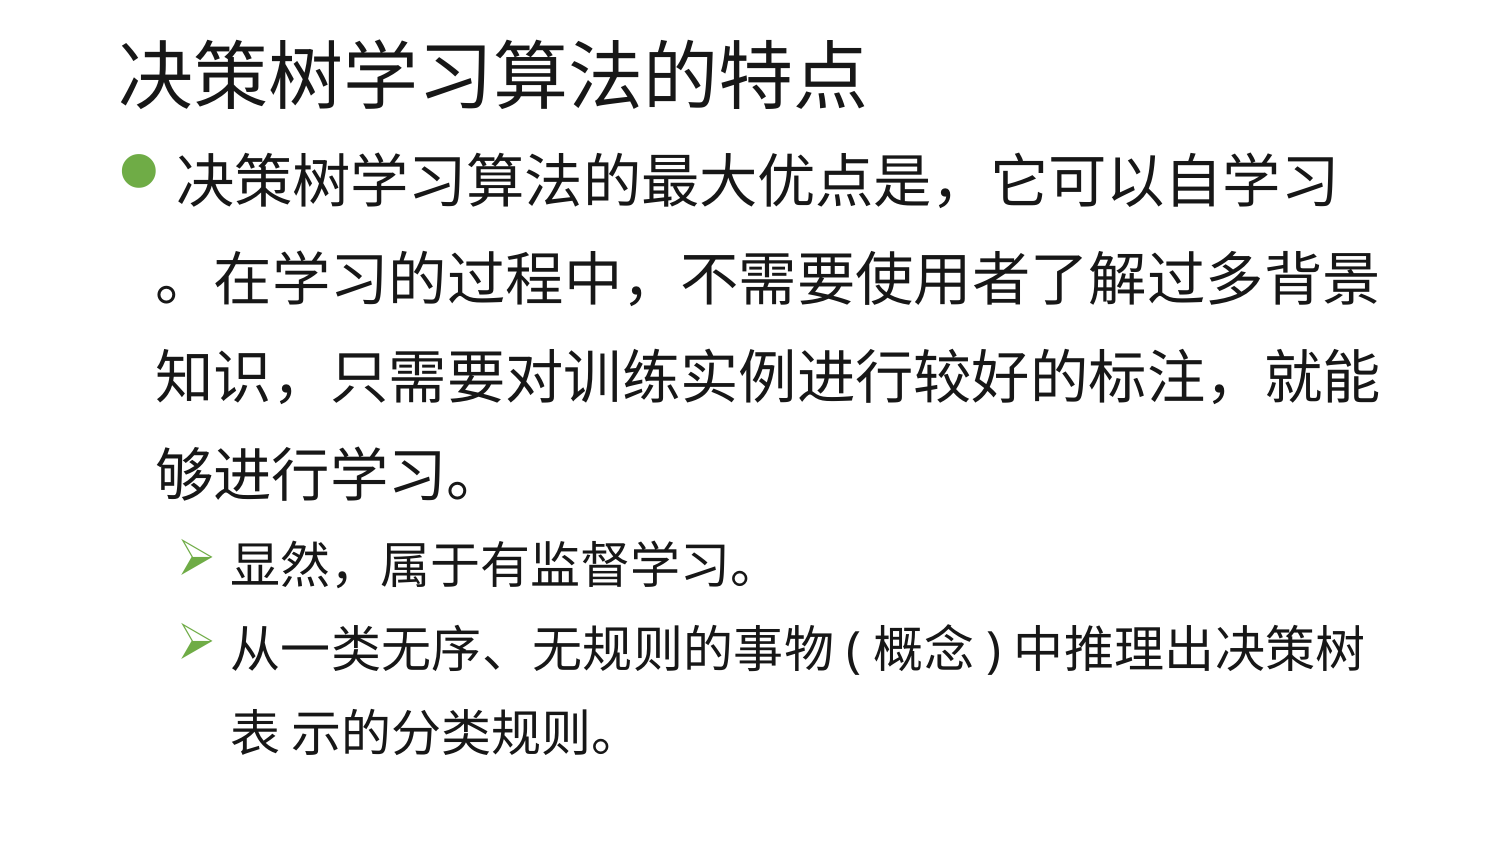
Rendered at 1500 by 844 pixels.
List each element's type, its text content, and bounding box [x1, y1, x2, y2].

text_box 决策树学习算法的最大优点是，它可以自学习 。在学习的过程中，不需要使用者了解过多背景 知识，只需要对训练实例进行较好的标注，就能 够进行学习。 显然，属于有监督学习。 从一类无序、无规则的事物(概念)中推理出决策树表 示的分类规则。 [115, 113, 1382, 762]
title 决策树学习算法的特点 [116, 26, 871, 113]
